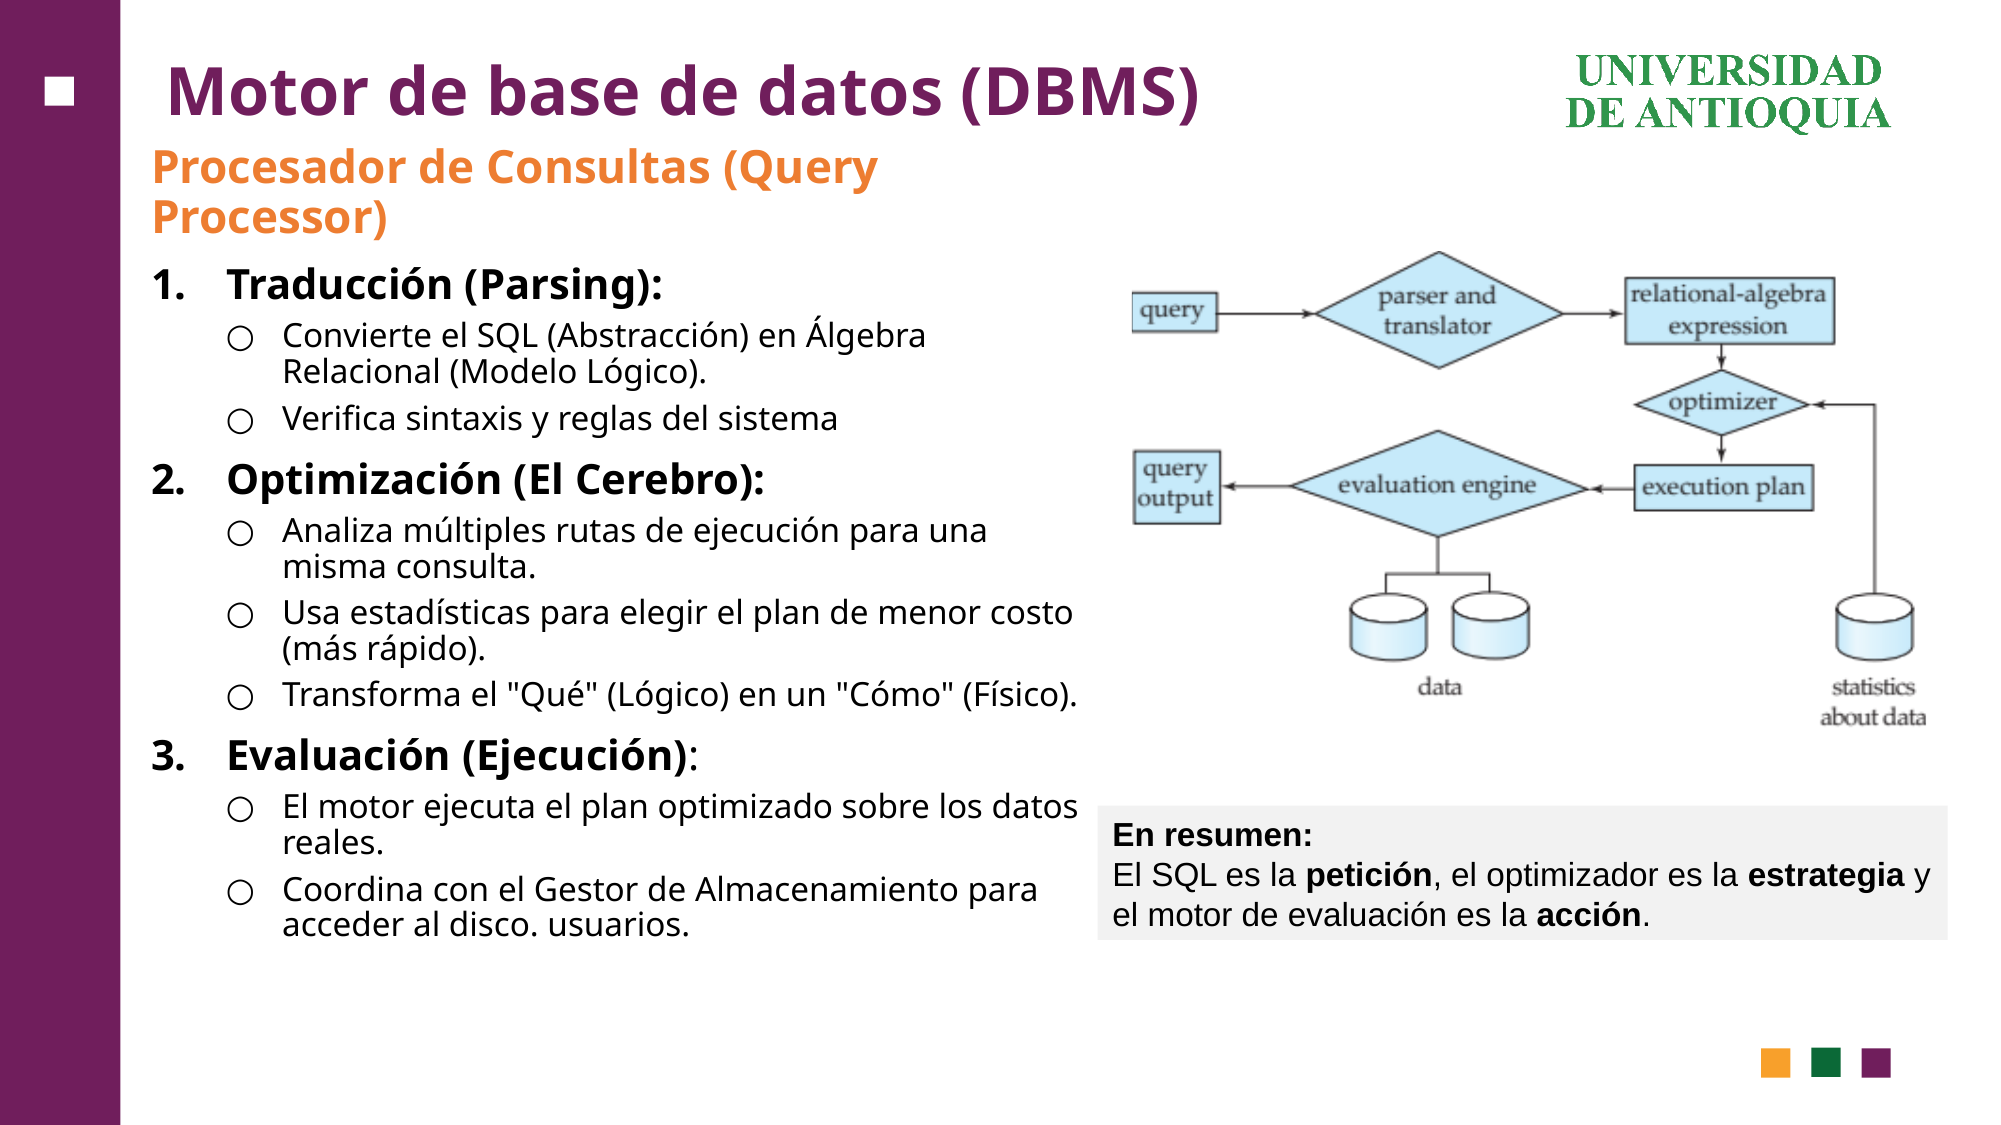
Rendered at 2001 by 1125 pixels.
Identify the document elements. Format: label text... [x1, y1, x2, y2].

title Motor de base de datos (DBMS) [150, 15, 1513, 172]
text_box En resumen: El SQL es la petición, el optimizador es la estrategia y el motor de evaluación es la acción. [1097, 805, 1948, 940]
picture [1542, 32, 1914, 150]
picture [1131, 250, 1927, 729]
list Procesador de Consultas (Query Processor) Traducción (Parsing): Convierte el SQL (Abstracción) en Álgebra Relacional (Modelo Lógico). Verifica sintaxis y reglas del sistema Optimización (El Cerebro): Analiza múltiples rutas de ejecución para una misma consulta. Usa estadísticas para elegir el plan de menor costo (más rápido). Transforma el "Qué" (Lógico) en un "Cómo" (Físico). Evaluación (Ejecución): El motor ejecuta el plan optimizado sobre los datos reales. Coordina con el Gestor de Almacenamiento para acceder al disco. usuarios. [117, 136, 1098, 930]
